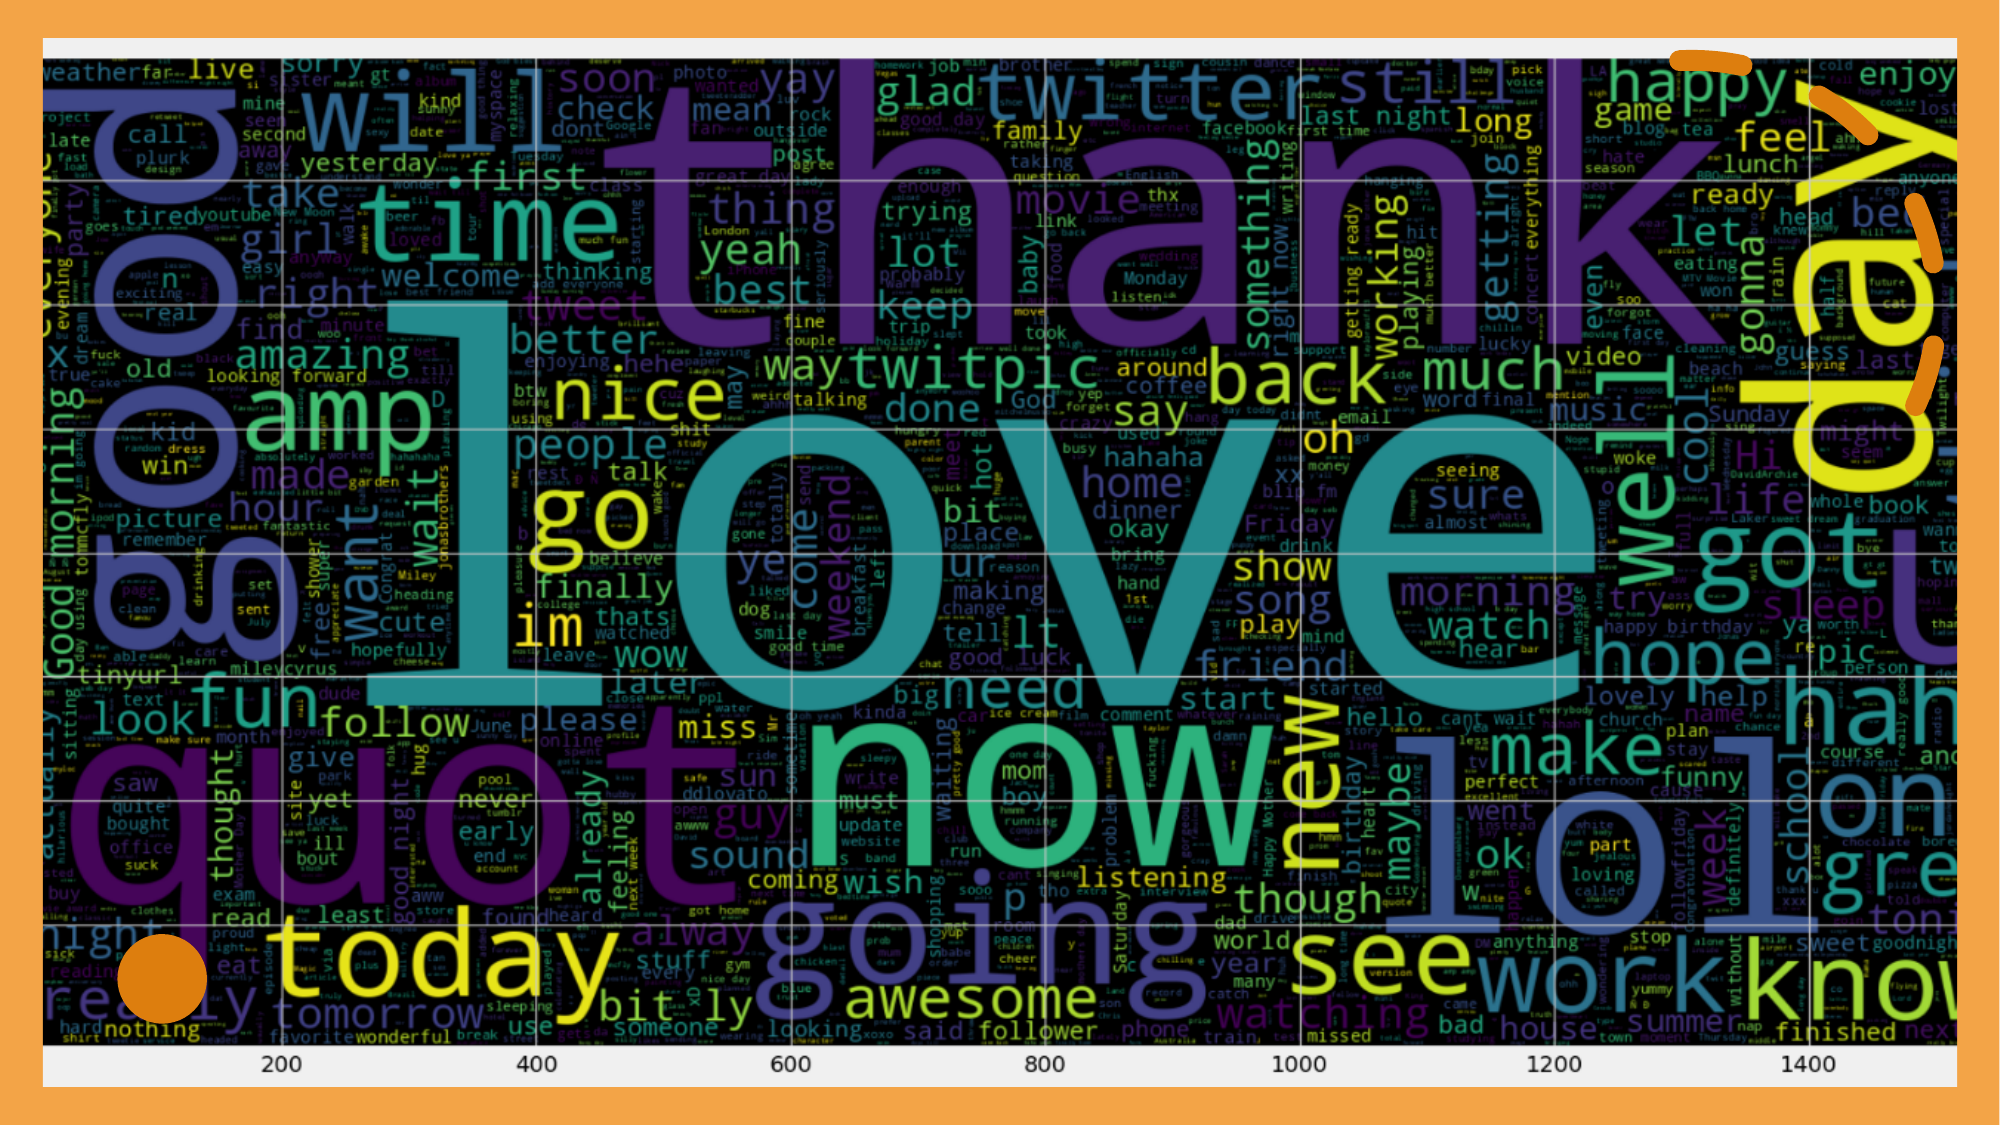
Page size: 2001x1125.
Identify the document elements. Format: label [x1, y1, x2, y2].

text_box [0, 0, 2000, 1125]
list [42, 38, 1958, 1087]
